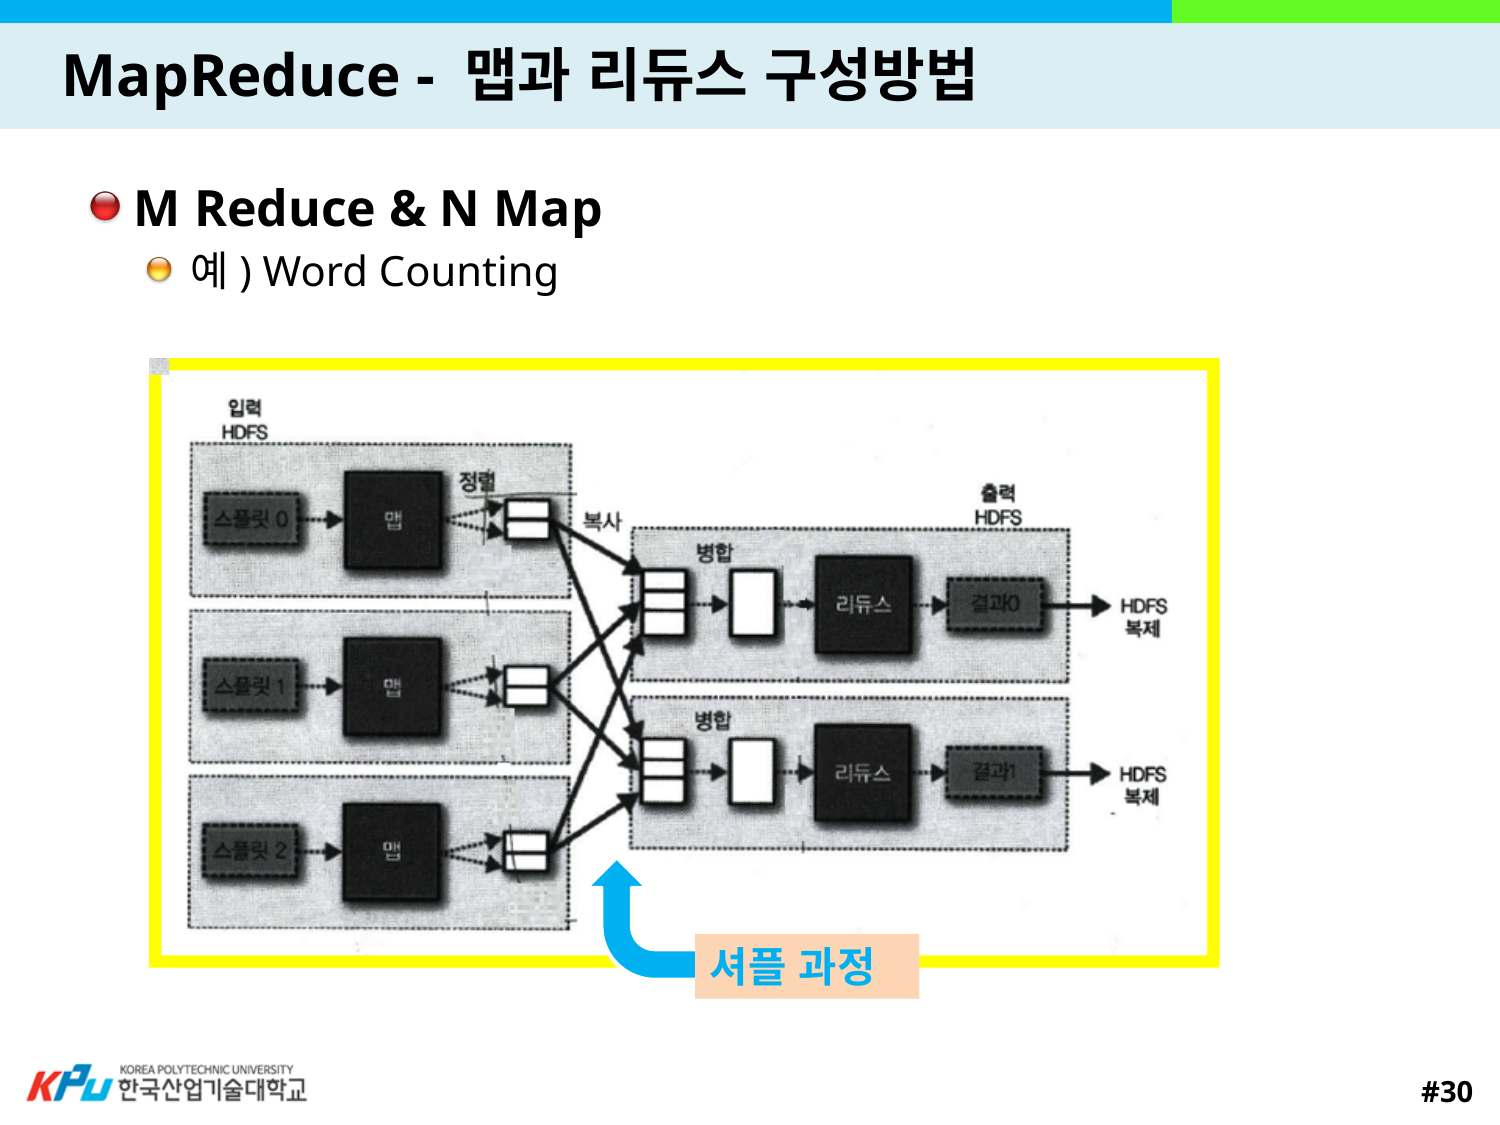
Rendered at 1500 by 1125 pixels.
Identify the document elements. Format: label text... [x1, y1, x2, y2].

list M Reduce & N Map 예) Word Counting [72, 169, 1430, 1043]
text_box 셔플 과정 [695, 988, 920, 999]
picture [148, 357, 1223, 979]
title MapReduce - 맵과 리듀스 구성방법 [46, 40, 1454, 106]
picture [144, 255, 174, 285]
picture [87, 189, 123, 225]
picture [19, 1058, 313, 1110]
